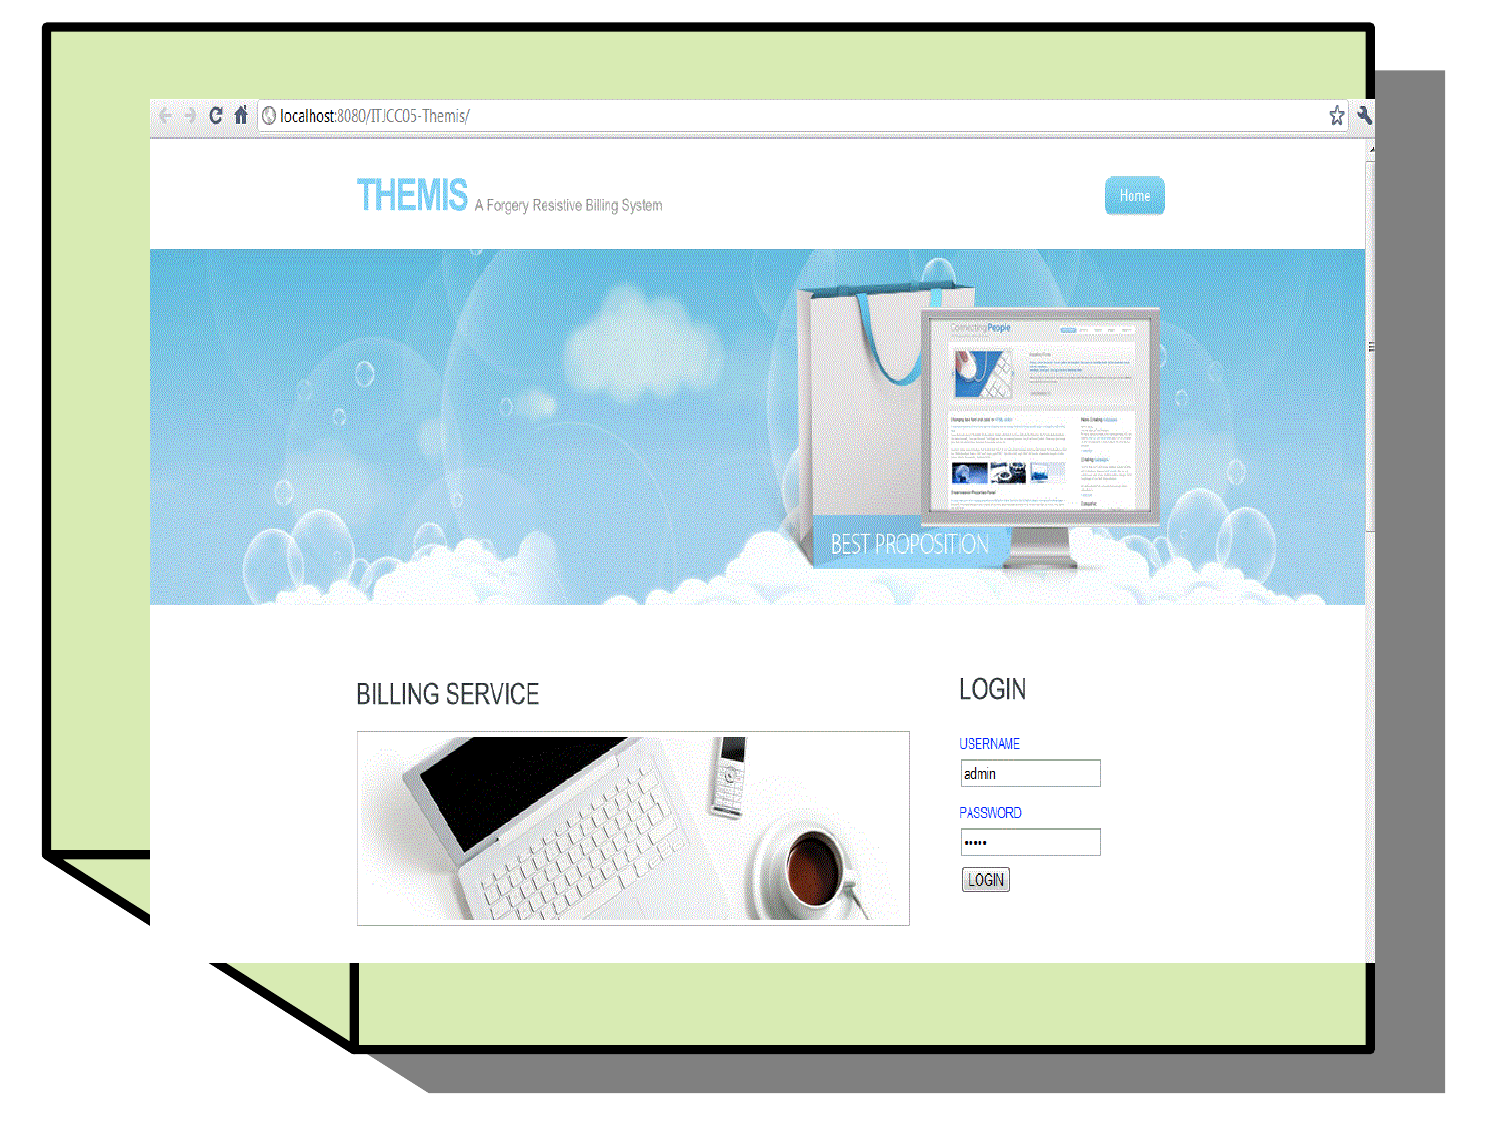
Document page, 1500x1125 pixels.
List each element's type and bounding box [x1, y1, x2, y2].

picture [149, 99, 1376, 963]
